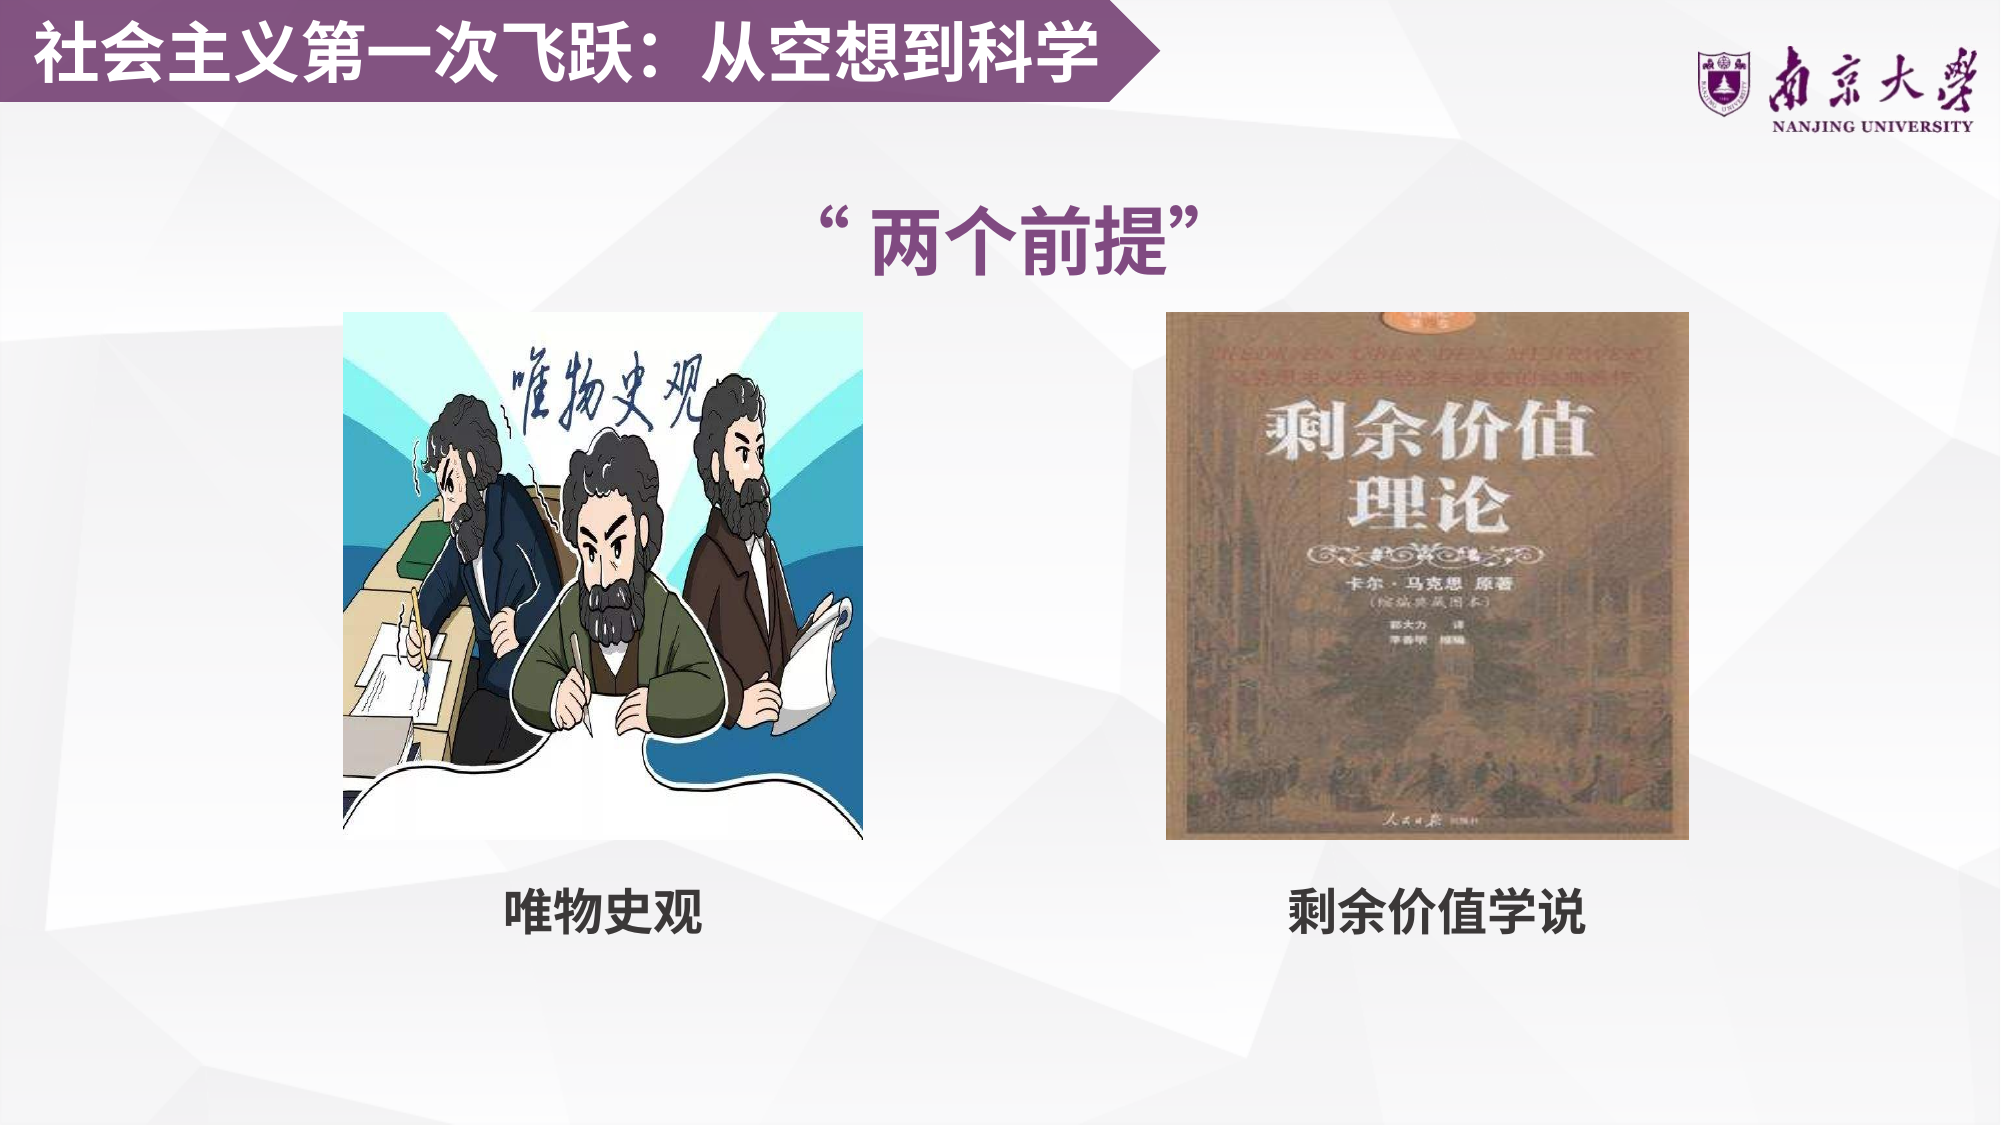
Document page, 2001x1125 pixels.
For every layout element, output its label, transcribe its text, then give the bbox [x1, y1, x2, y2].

text_box 社会主义第一次飞跃：从空想到科学 [0, 0, 1162, 103]
text_box 唯物史观 [488, 873, 719, 948]
text_box “两个前提” [760, 187, 1259, 293]
text_box 剩余价值学说 [1273, 873, 1603, 948]
picture [0, 0, 2001, 1125]
